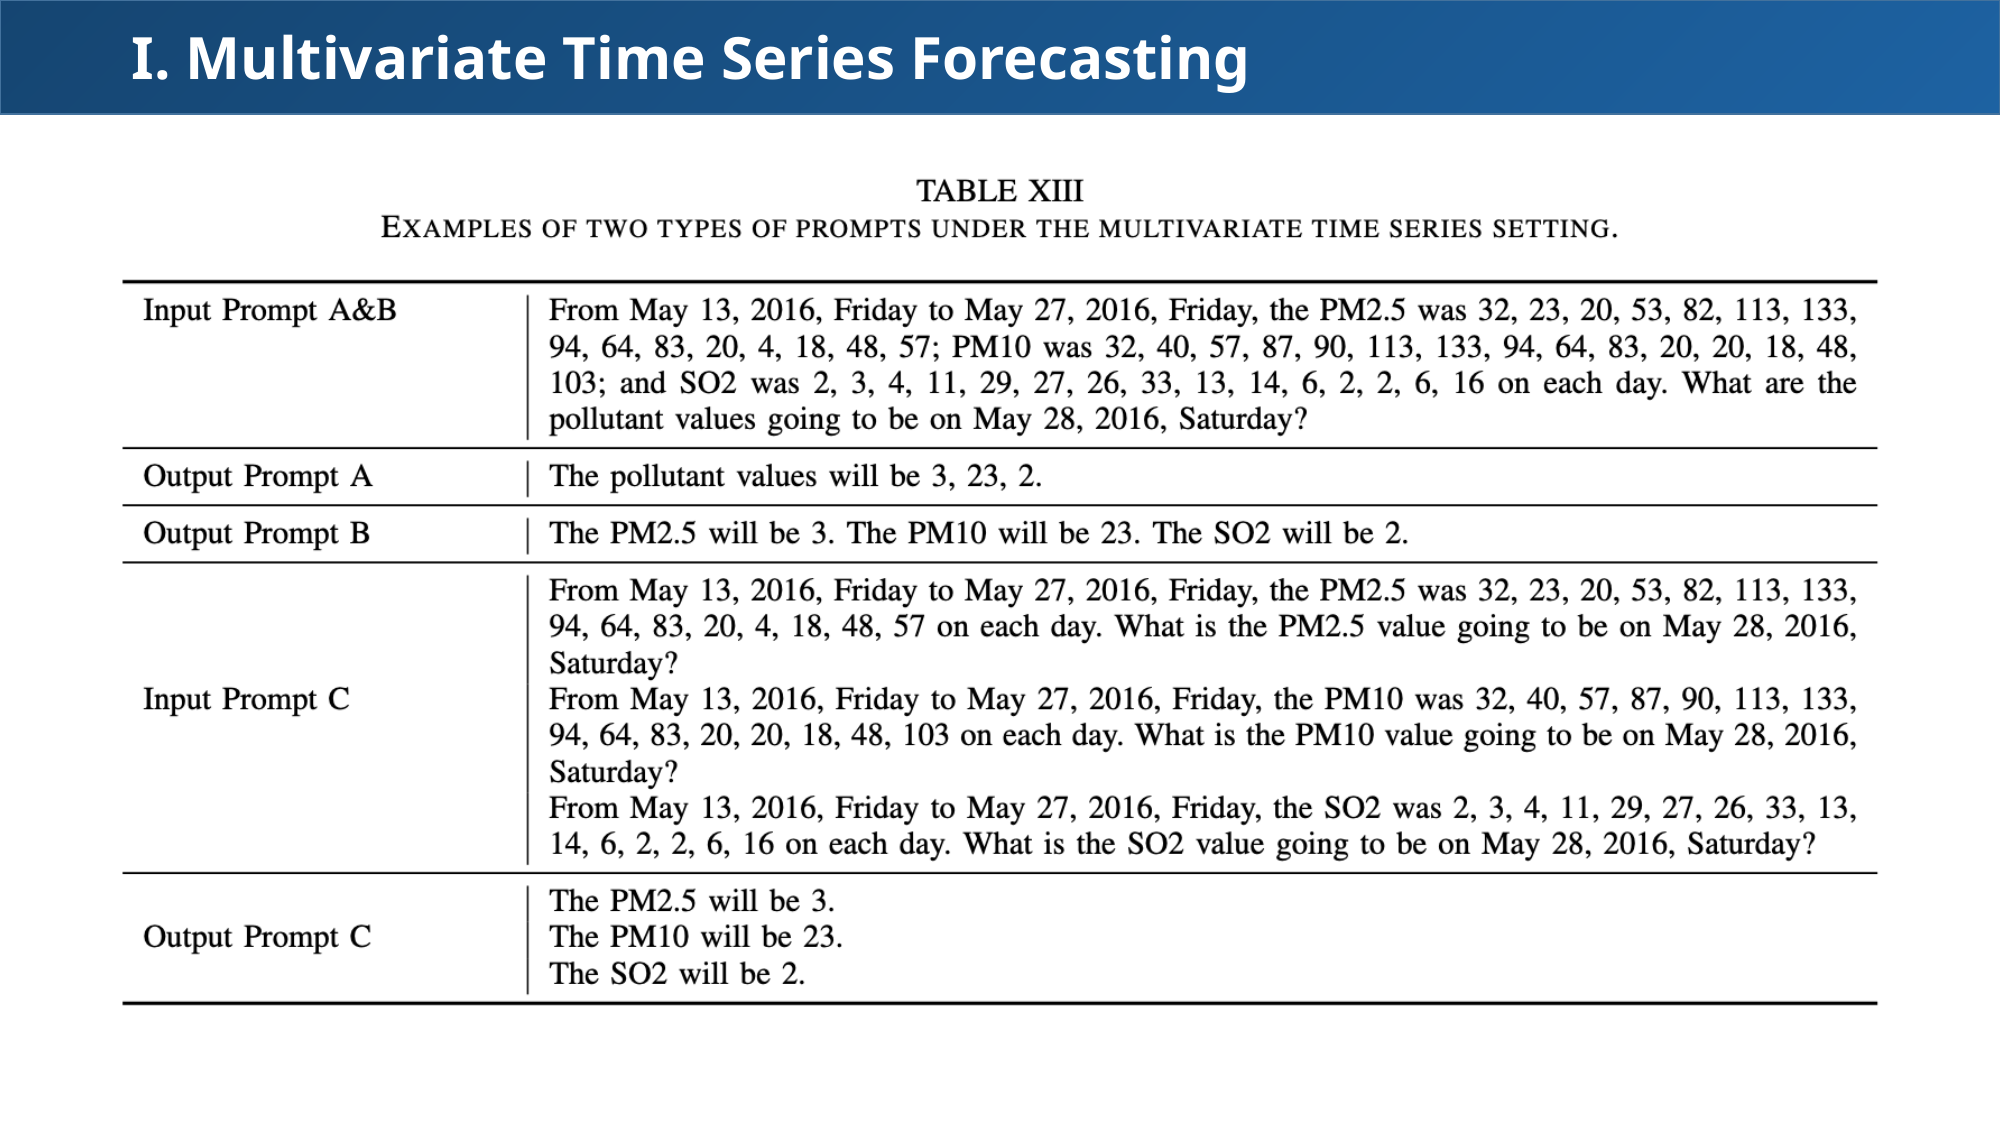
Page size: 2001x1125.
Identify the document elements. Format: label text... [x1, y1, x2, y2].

picture [108, 161, 1892, 1021]
text_box I. Multivariate Time Series Forecasting [116, 14, 1905, 99]
text_box [0, 0, 2000, 115]
